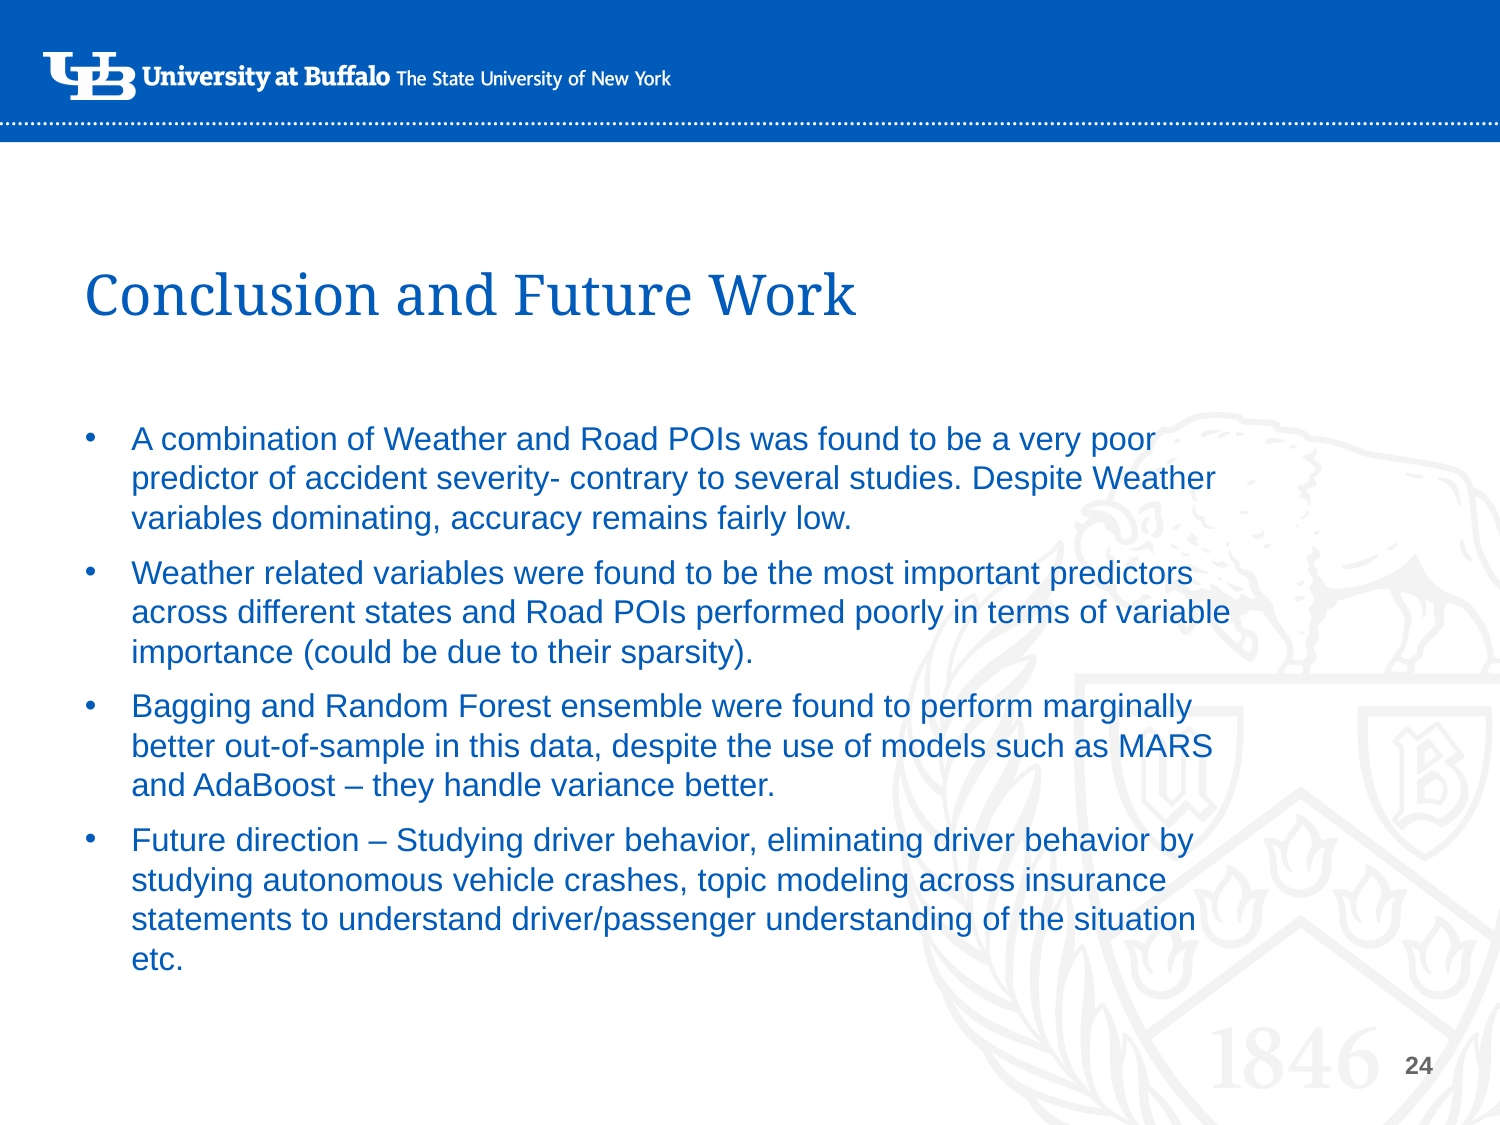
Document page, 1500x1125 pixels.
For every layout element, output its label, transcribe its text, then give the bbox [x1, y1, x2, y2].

title Conclusion and Future Work [70, 216, 1364, 335]
list A combination of Weather and Road POIs was found to be a very poor predictor of accident severity- contrary to several studies. Despite Weather variables dominating, accuracy remains fairly low. Weather related variables were found to be the most important predictors across different states and Road POIs performed poorly in terms of variable importance (could be due to their sparsity). Bagging and Random Forest ensemble were found to perform marginally better out-of-sample in this data, despite the use of models such as MARS and AdaBoost – they handle variance better. Future direction – Studying driver behavior, eliminating driver behavior by studying autonomous vehicle crashes, topic modeling across insurance statements to understand driver/passenger understanding of the situation etc. [69, 358, 1261, 990]
picture [0, 0, 1500, 1125]
